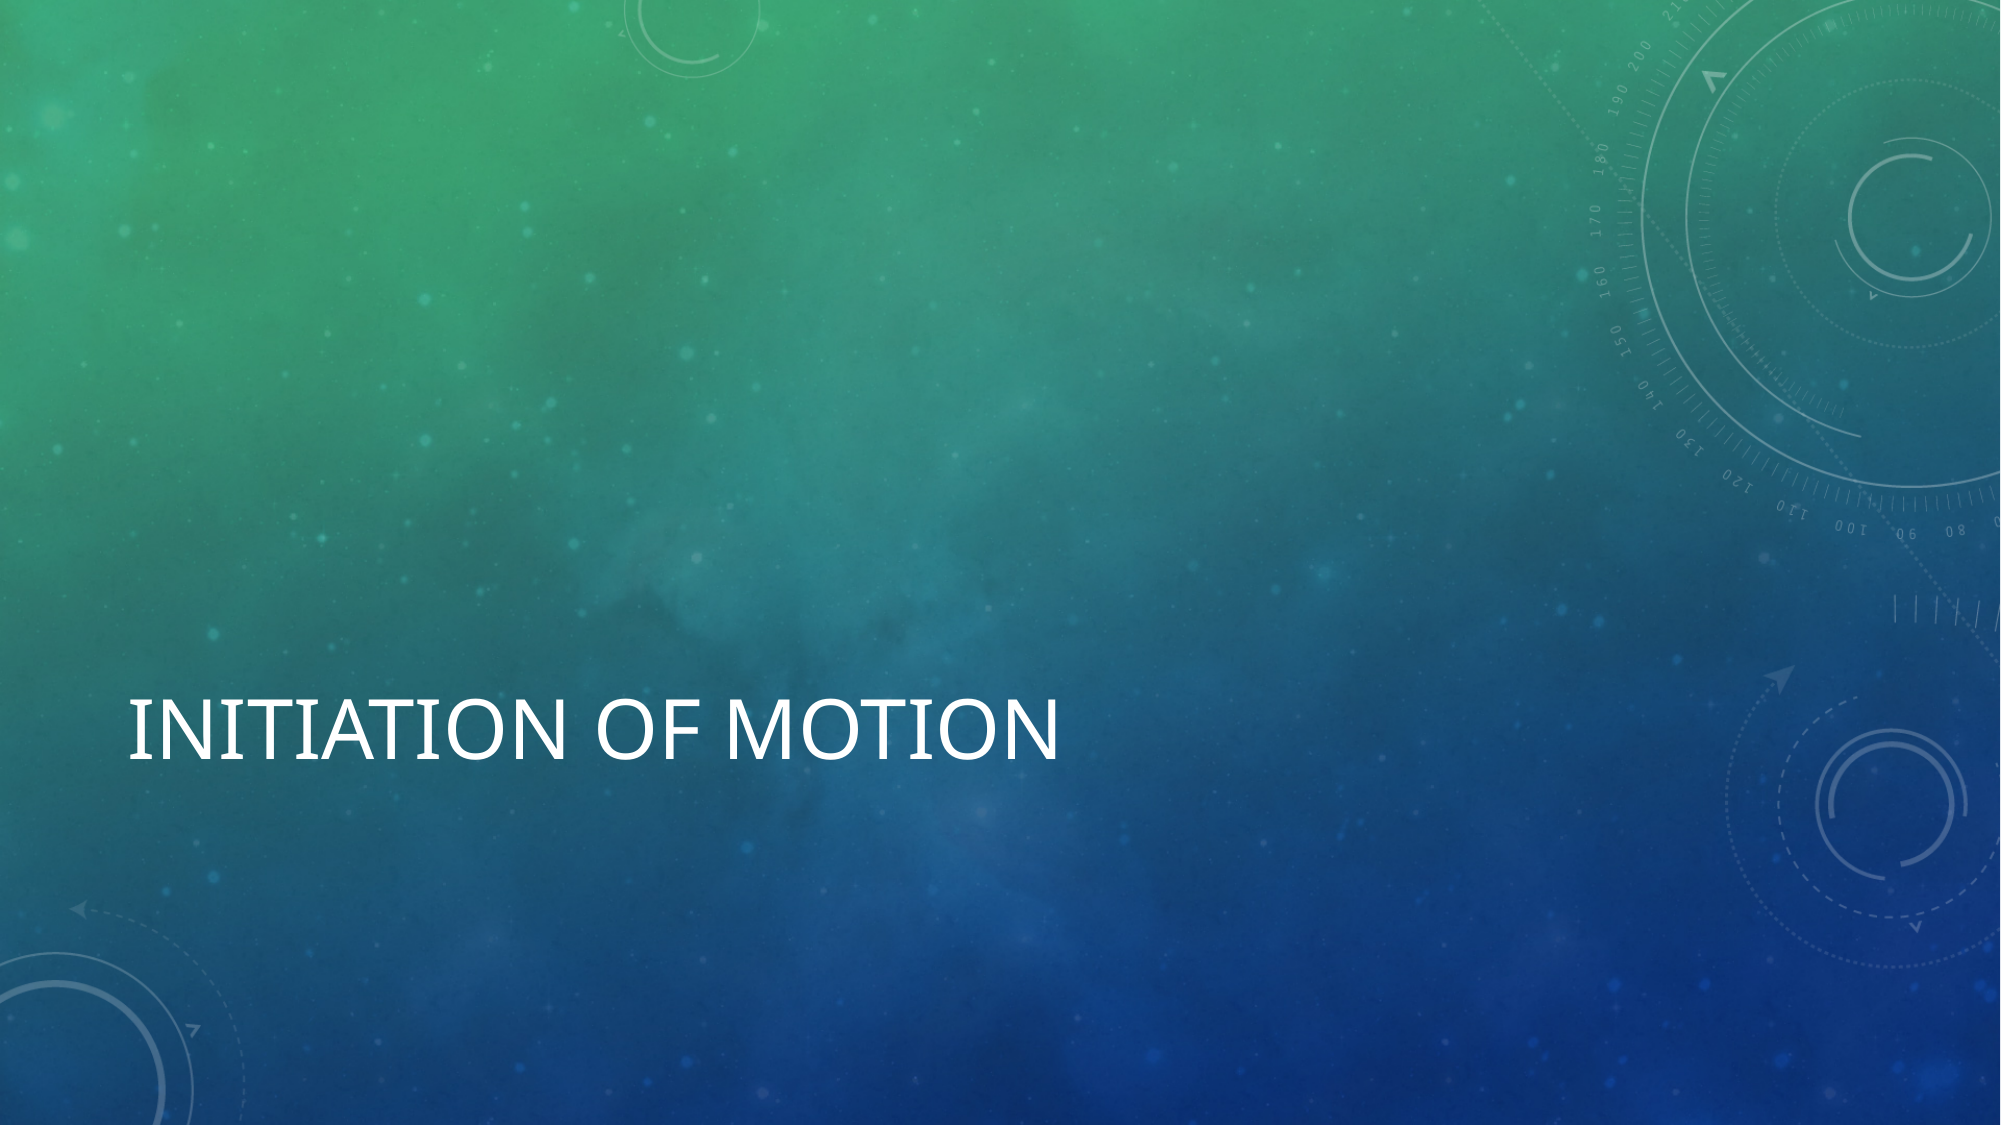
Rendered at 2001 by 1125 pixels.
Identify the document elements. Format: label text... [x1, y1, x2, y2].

picture [0, 0, 2001, 1125]
title Initiation of Motion [112, 542, 1775, 784]
